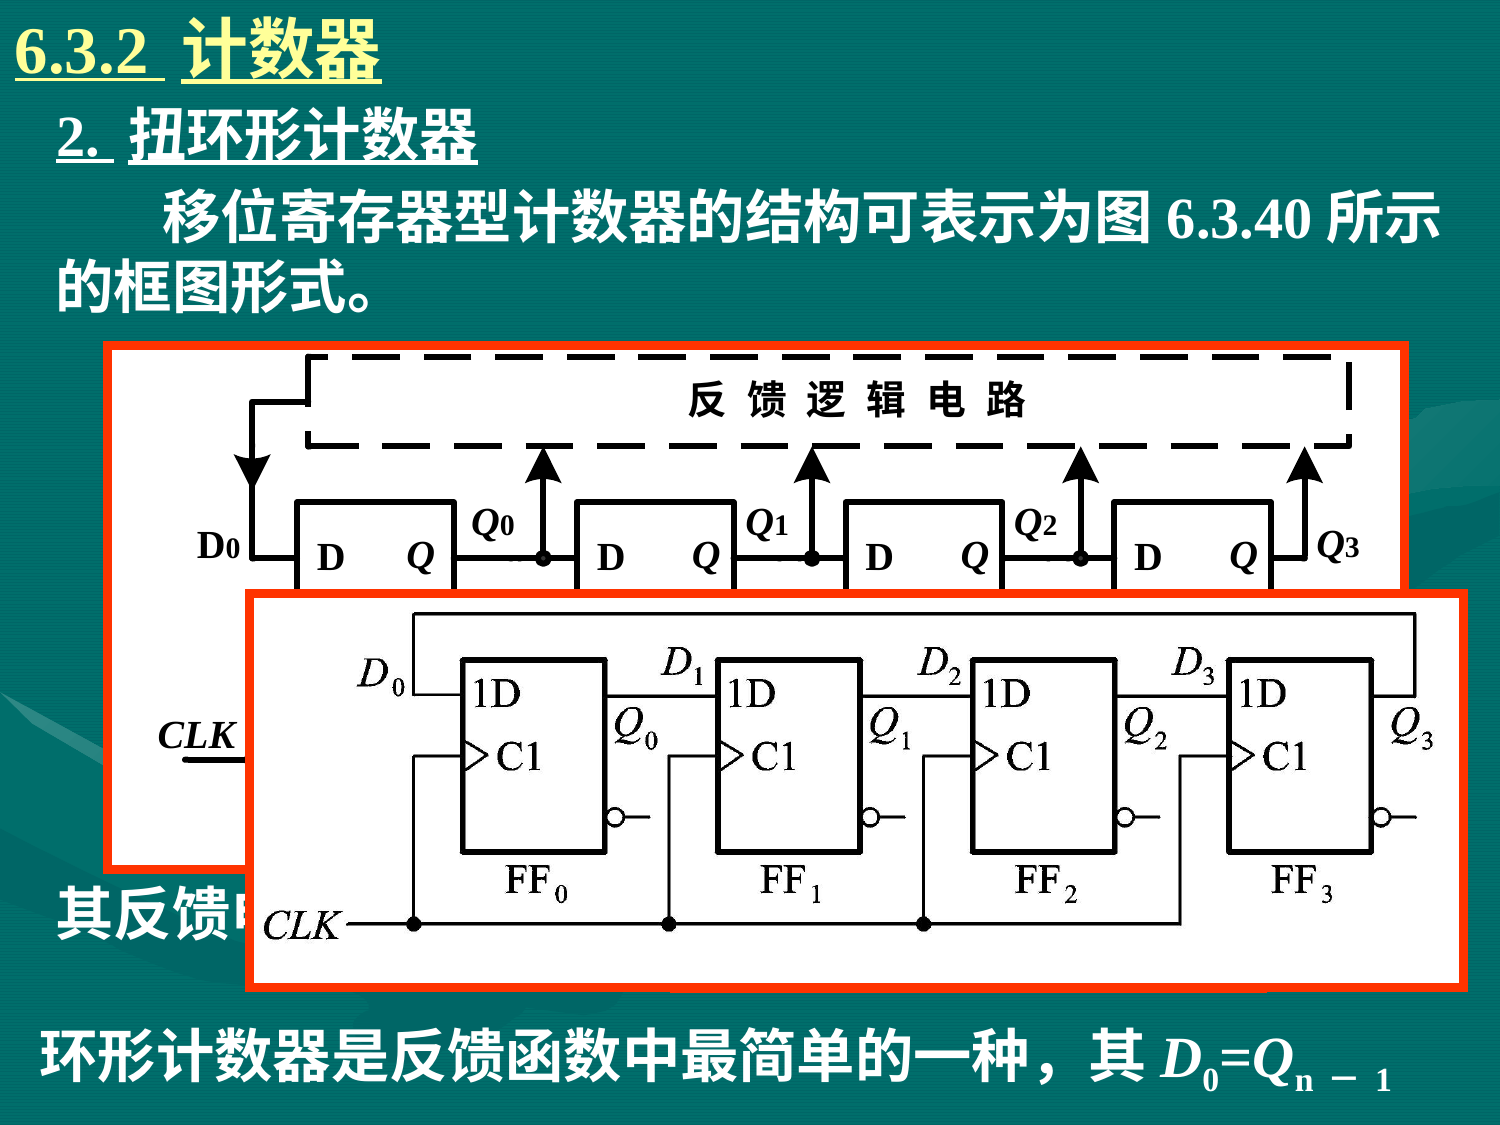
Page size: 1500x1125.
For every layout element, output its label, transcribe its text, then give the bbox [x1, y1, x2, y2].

title 2. 扭环形计数器 [41, 90, 942, 172]
picture [253, 597, 1459, 984]
text_box 其反馈电路的表达式为 [41, 869, 245, 955]
text_box 移位寄存器型计数器的结构可表示为图6.3.40所示的框图形式。 [41, 172, 1459, 328]
text_box 6.3.2 计数器 [0, 0, 644, 93]
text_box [111, 349, 1400, 866]
text_box 环形计数器是反馈函数中最简单的一种，其D0=Qn－1 [24, 1011, 1500, 1106]
